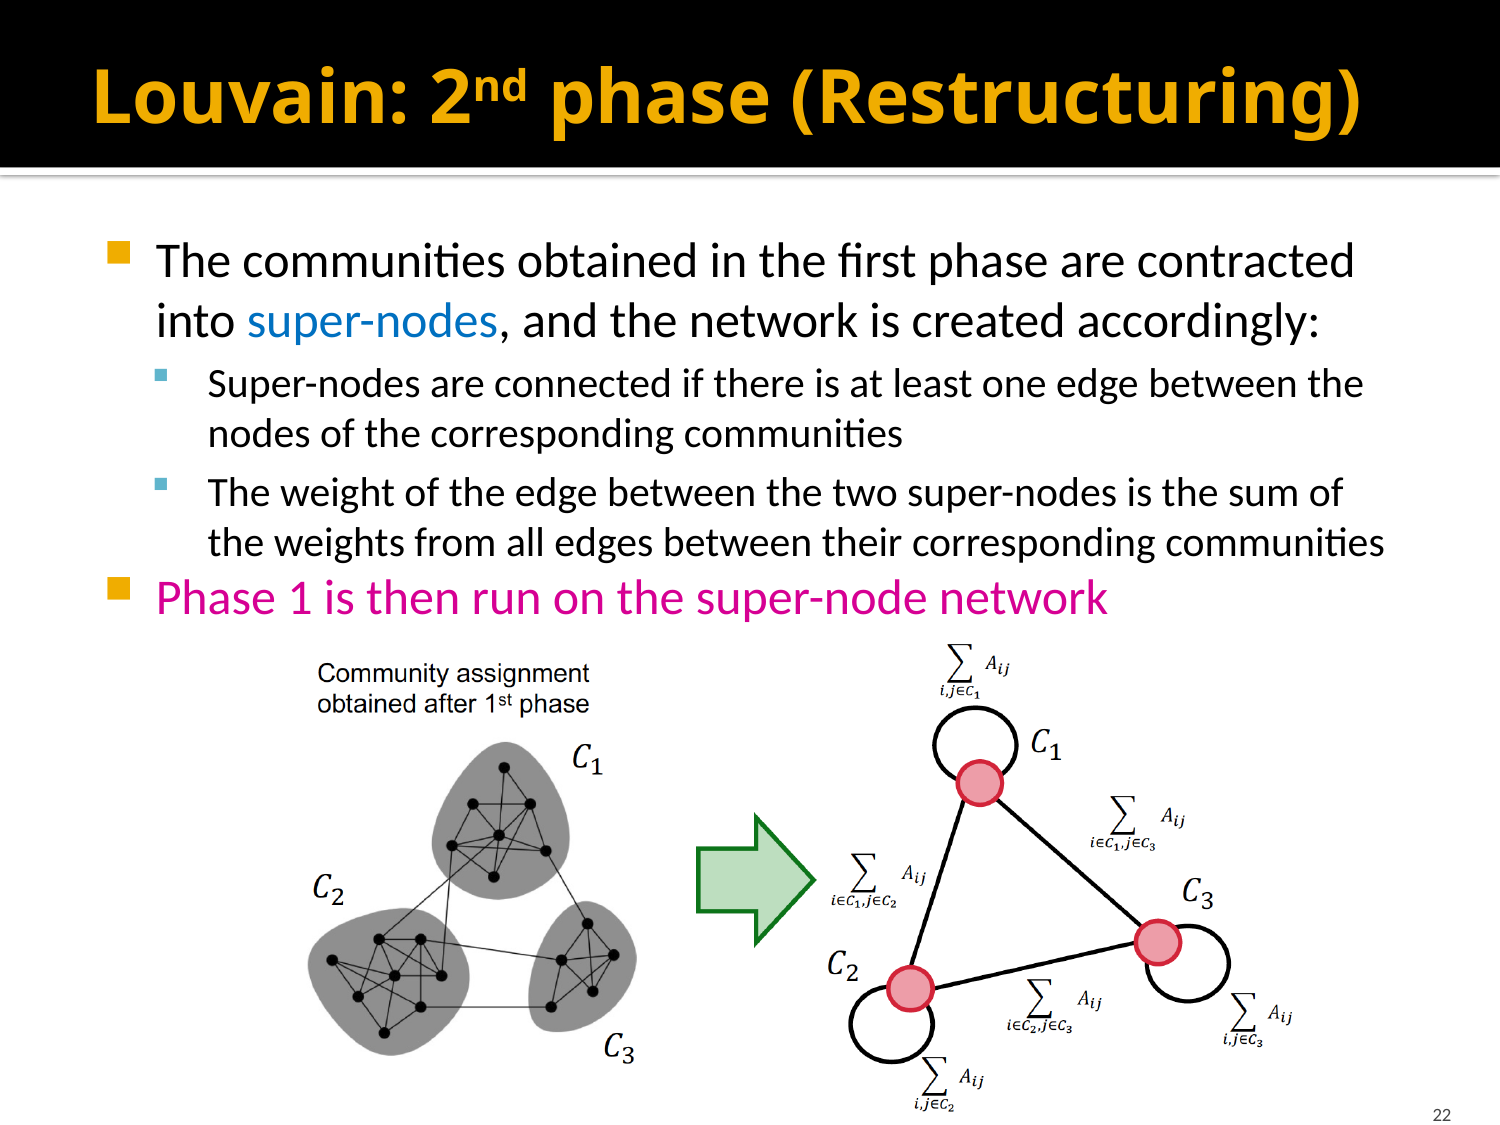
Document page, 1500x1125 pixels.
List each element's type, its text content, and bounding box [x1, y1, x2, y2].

picture [274, 636, 1309, 1115]
text_box The communities obtained in the first phase are contracted into super-nodes, and the network is created accordingly: Super-nodes are connected if there is at least one edge between the nodes of the corresponding communities The weight of the edge between the two super-nodes is the sum of the weights from all edges between their corresponding communities Phase 1 is then run on the super-node network [74, 212, 1425, 650]
title Louvain: 2nd phase (Restructuring) [75, 12, 1425, 175]
slide_number 22 [1345, 1080, 1467, 1125]
